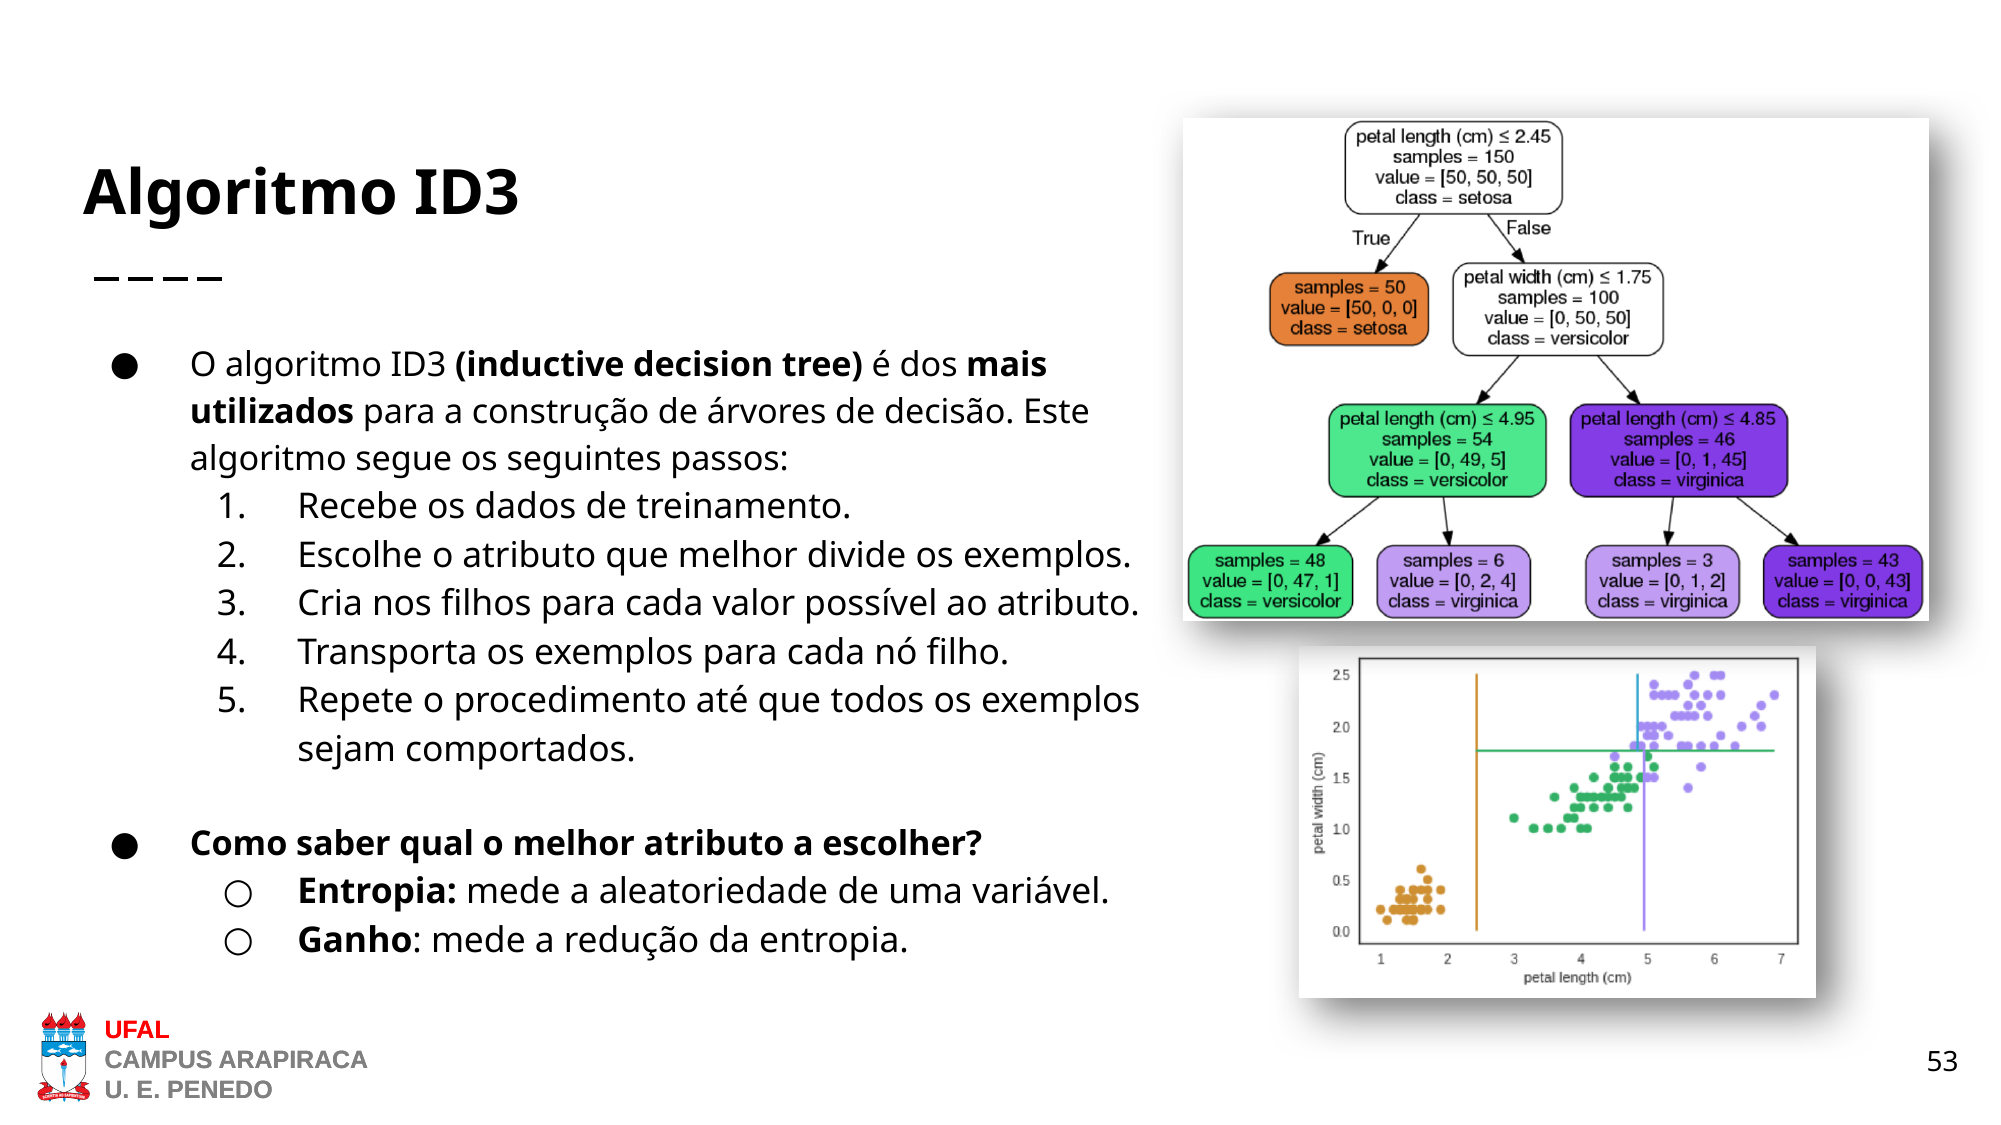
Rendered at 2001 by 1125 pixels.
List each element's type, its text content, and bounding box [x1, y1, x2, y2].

slide_number 53 [1853, 1019, 1974, 1106]
picture [1182, 118, 1932, 625]
list O algoritmo ID3 (inductive decision tree) é dos mais utilizados para a construção de árvores de decisão. Este algoritmo segue os seguintes passos: Recebe os dados de treinamento. Escolhe o atributo que melhor divide os exemplos. Cria nos filhos para cada valor possível ao atributo. Transporta os exemplos para cada nó filho. Repete o procedimento até que todos os exemplos sejam comportados. Como saber qual o melhor atributo a escolher? Entropia: mede a aleatoriedade de uma variável. Ganho: mede a redução da entropia. [68, 321, 1163, 1000]
title Algoritmo ID3 [68, 81, 1932, 242]
picture [1298, 646, 1817, 998]
picture [21, 1008, 107, 1105]
